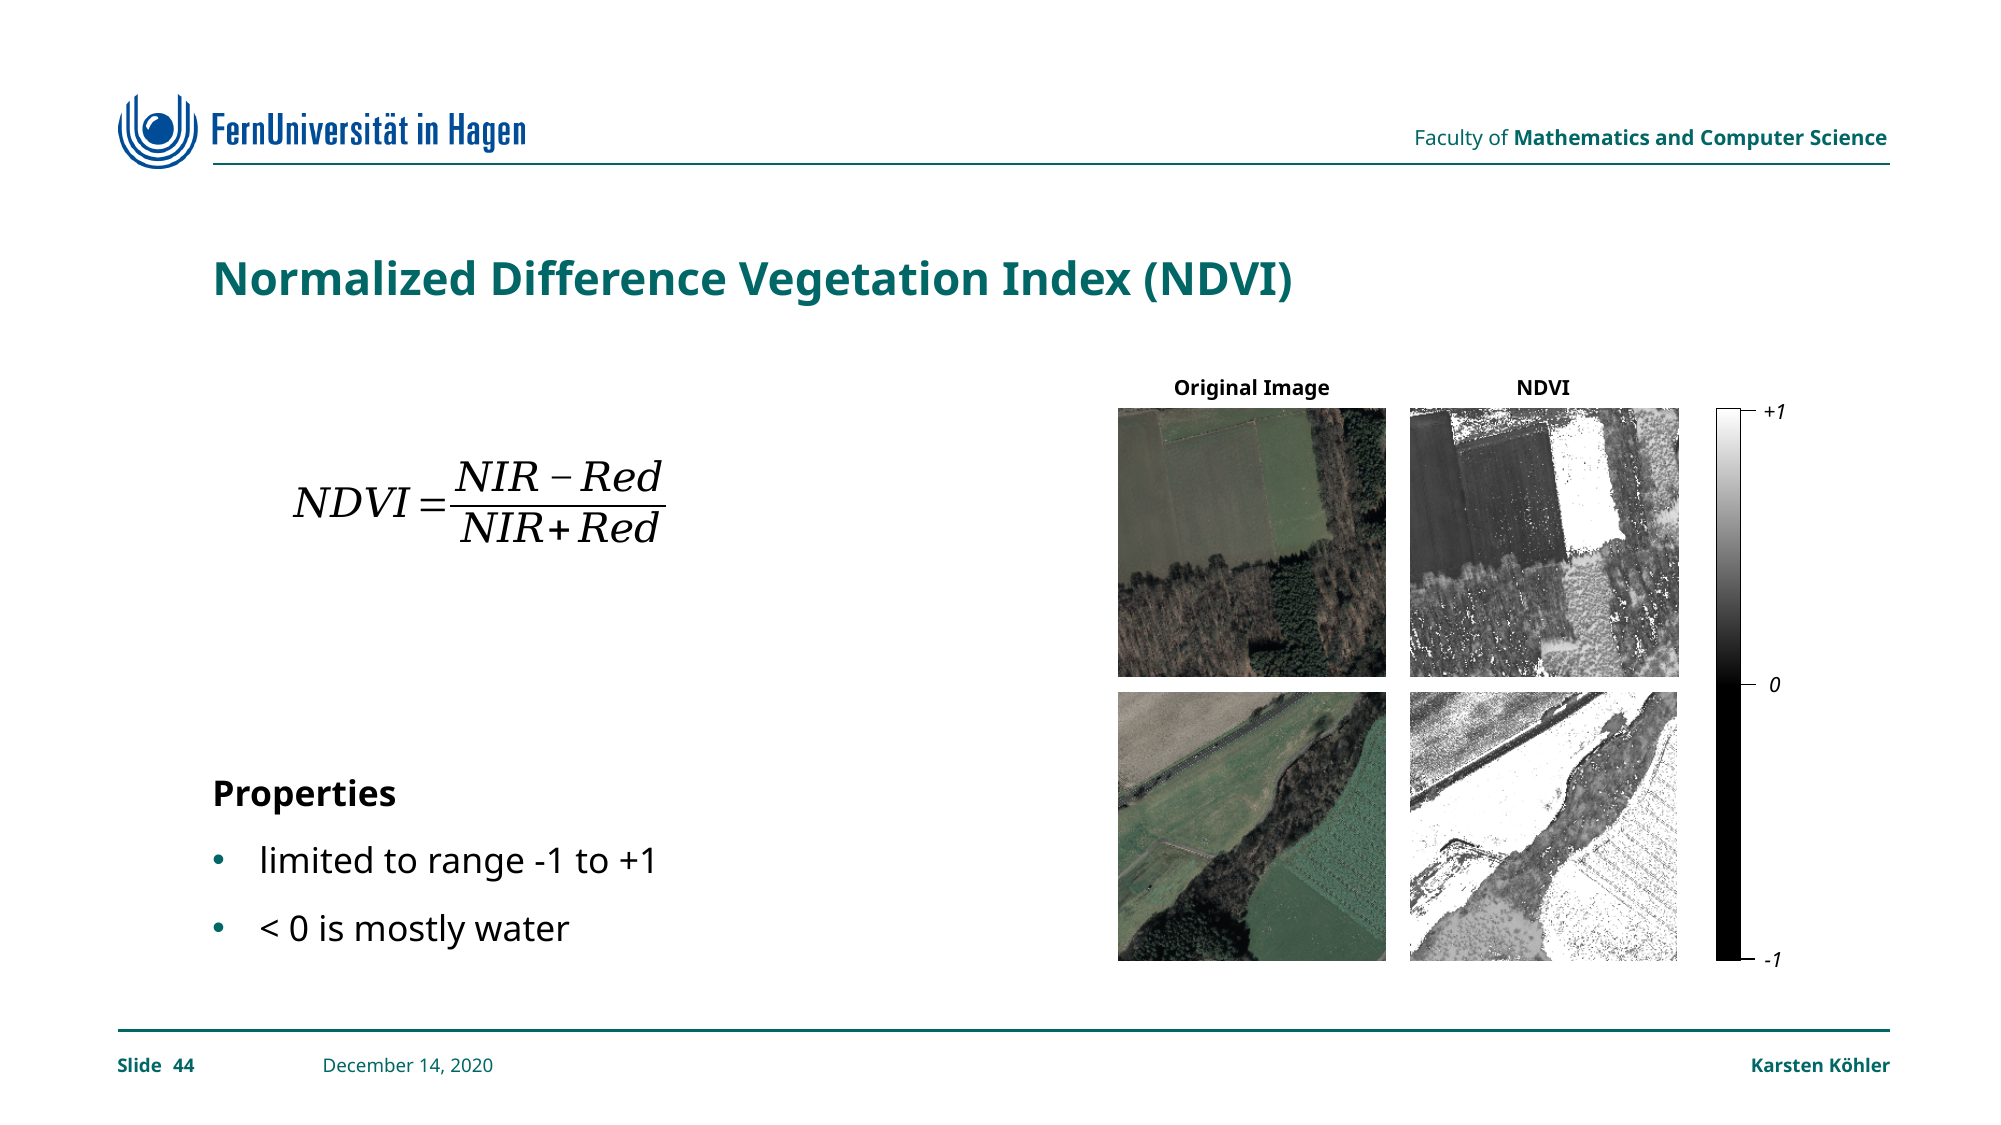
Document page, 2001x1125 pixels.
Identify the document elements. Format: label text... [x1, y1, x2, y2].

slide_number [322, 1054, 528, 1094]
slide_number 44 [173, 1054, 280, 1094]
text_box [1715, 683, 1743, 962]
text_box -1 [1745, 944, 1802, 973]
picture [1410, 407, 1679, 677]
text_box Properties limited to range -1 to +1 < 0 is mostly water [212, 770, 860, 1012]
text_box Original Image [1145, 374, 1359, 407]
text_box +1 [1747, 396, 1803, 426]
text_box [1715, 407, 1743, 683]
title Normalized Difference Vegetation Index (NDVI) [212, 249, 1890, 315]
picture [1117, 408, 1387, 678]
text_box NDVI [1436, 374, 1650, 406]
picture [1117, 692, 1387, 961]
footer Karsten Köhler [595, 1054, 1891, 1094]
text_box 0 [1747, 669, 1803, 699]
picture [118, 94, 525, 169]
picture [1410, 692, 1677, 961]
